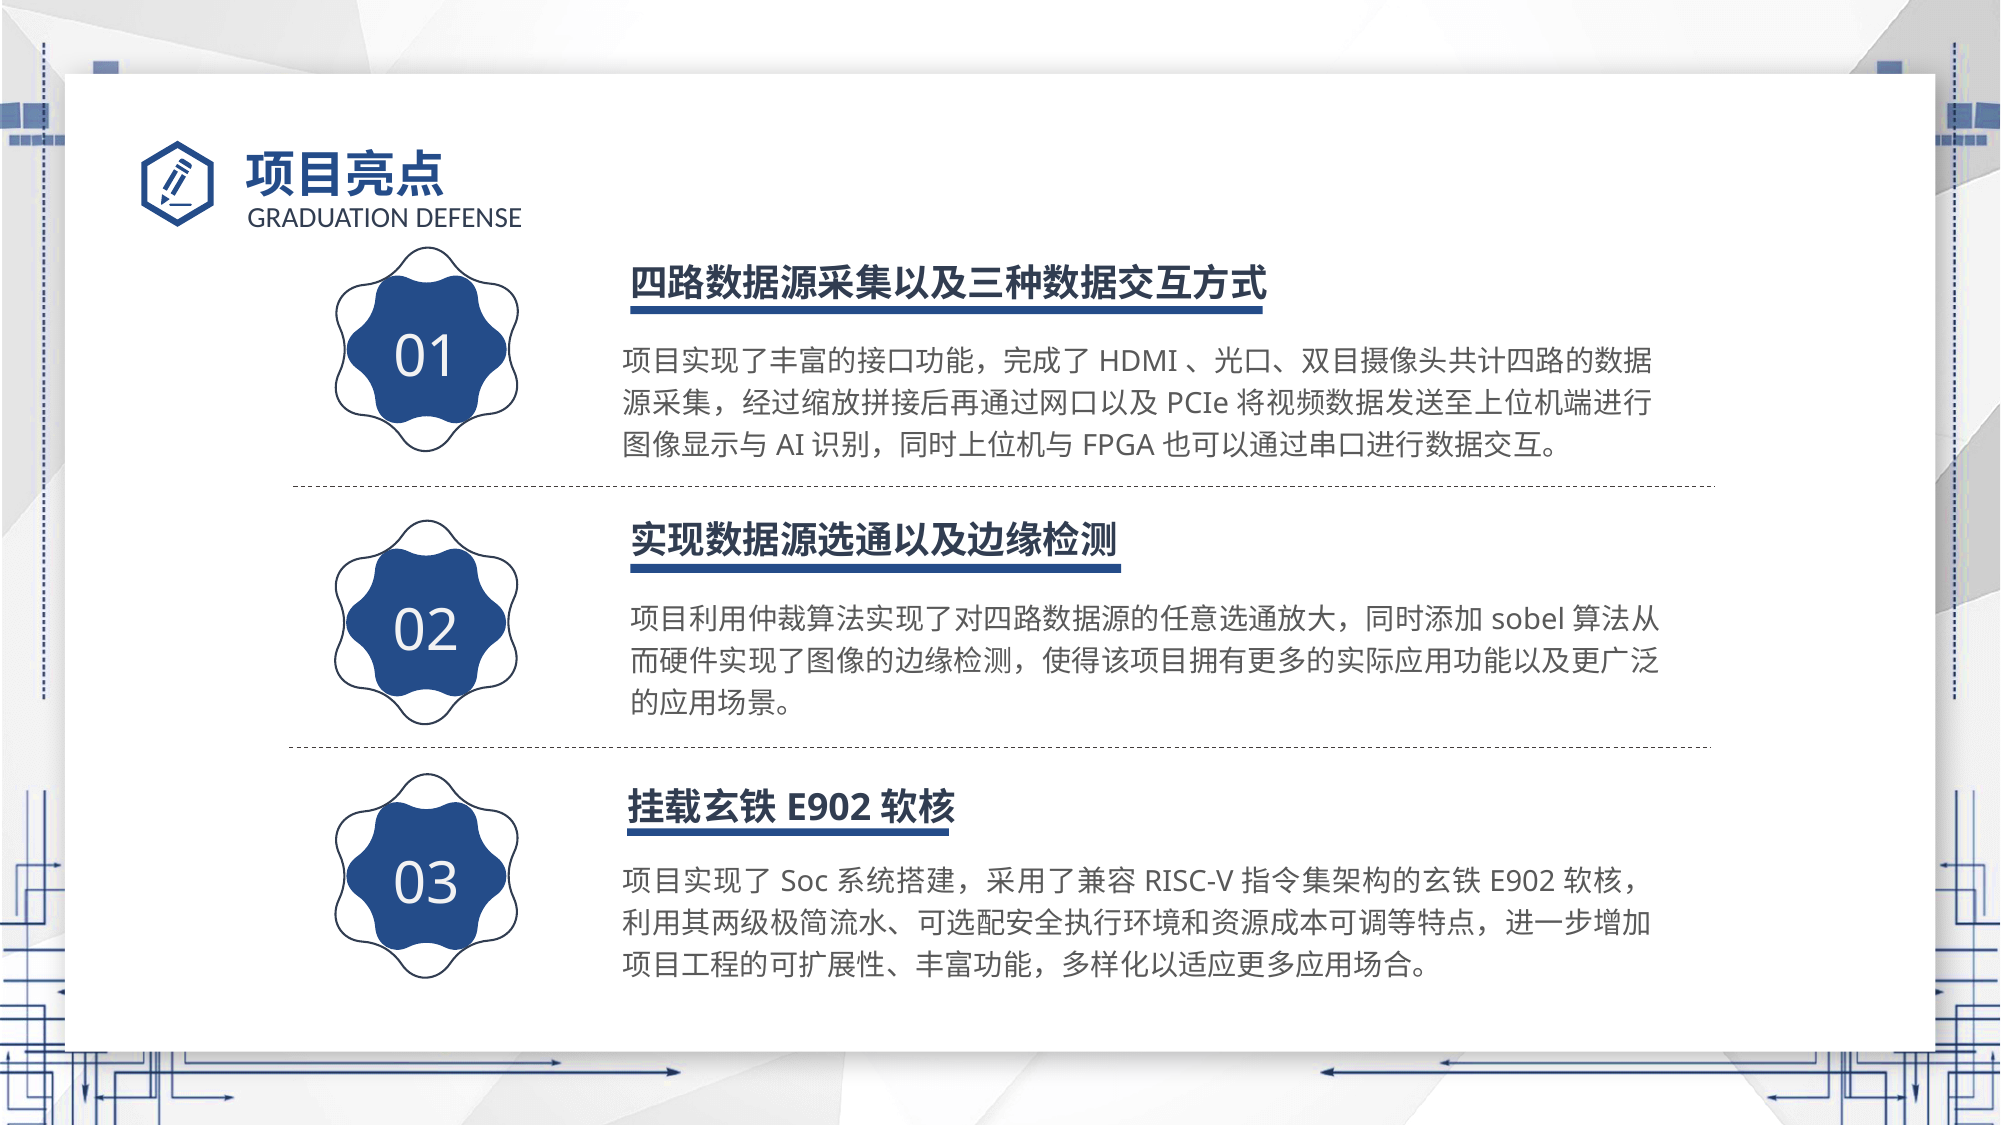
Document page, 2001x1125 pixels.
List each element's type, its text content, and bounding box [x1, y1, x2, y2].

text_box 挂载玄铁E902软核 [627, 774, 997, 829]
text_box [321, 777, 532, 975]
text_box 实现数据源选通以及边缘检测 [630, 507, 1145, 562]
text_box 项目实现了Soc系统搭建，采用了兼容RISC-V指令集架构的玄铁E902软核，利用其两级极简流水、可选配安全执行环境和资源成本可调等特点，进一步增加项目工程的可扩展性、丰富功能，多样化以适应更多应用场合。 [622, 855, 1653, 1018]
text_box [629, 563, 1122, 574]
title 项目亮点 [230, 123, 472, 199]
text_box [321, 524, 531, 722]
text_box 项目利用仲裁算法实现了对四路数据源的任意选通放大，同时添加sobel算法从而硬件实现了图像的边缘检测，使得该项目拥有更多的实际应用功能以及更广泛的应用场景。 [630, 593, 1661, 719]
text_box [626, 827, 950, 837]
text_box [321, 250, 532, 449]
text_box 四路数据源采集以及三种数据交互方式 [630, 249, 1275, 304]
text_box 项目实现了丰富的接口功能，完成了HDMI、光口、双目摄像头共计四路的数据源采集，经过缩放拼接后再通过网口以及PCIe将视频数据发送至上位机端进行图像显示与AI识别，同时上位机与FPGA也可以通过串口进行数据交互。 [622, 335, 1653, 462]
picture [0, 0, 2001, 1125]
text_box [629, 305, 1264, 315]
